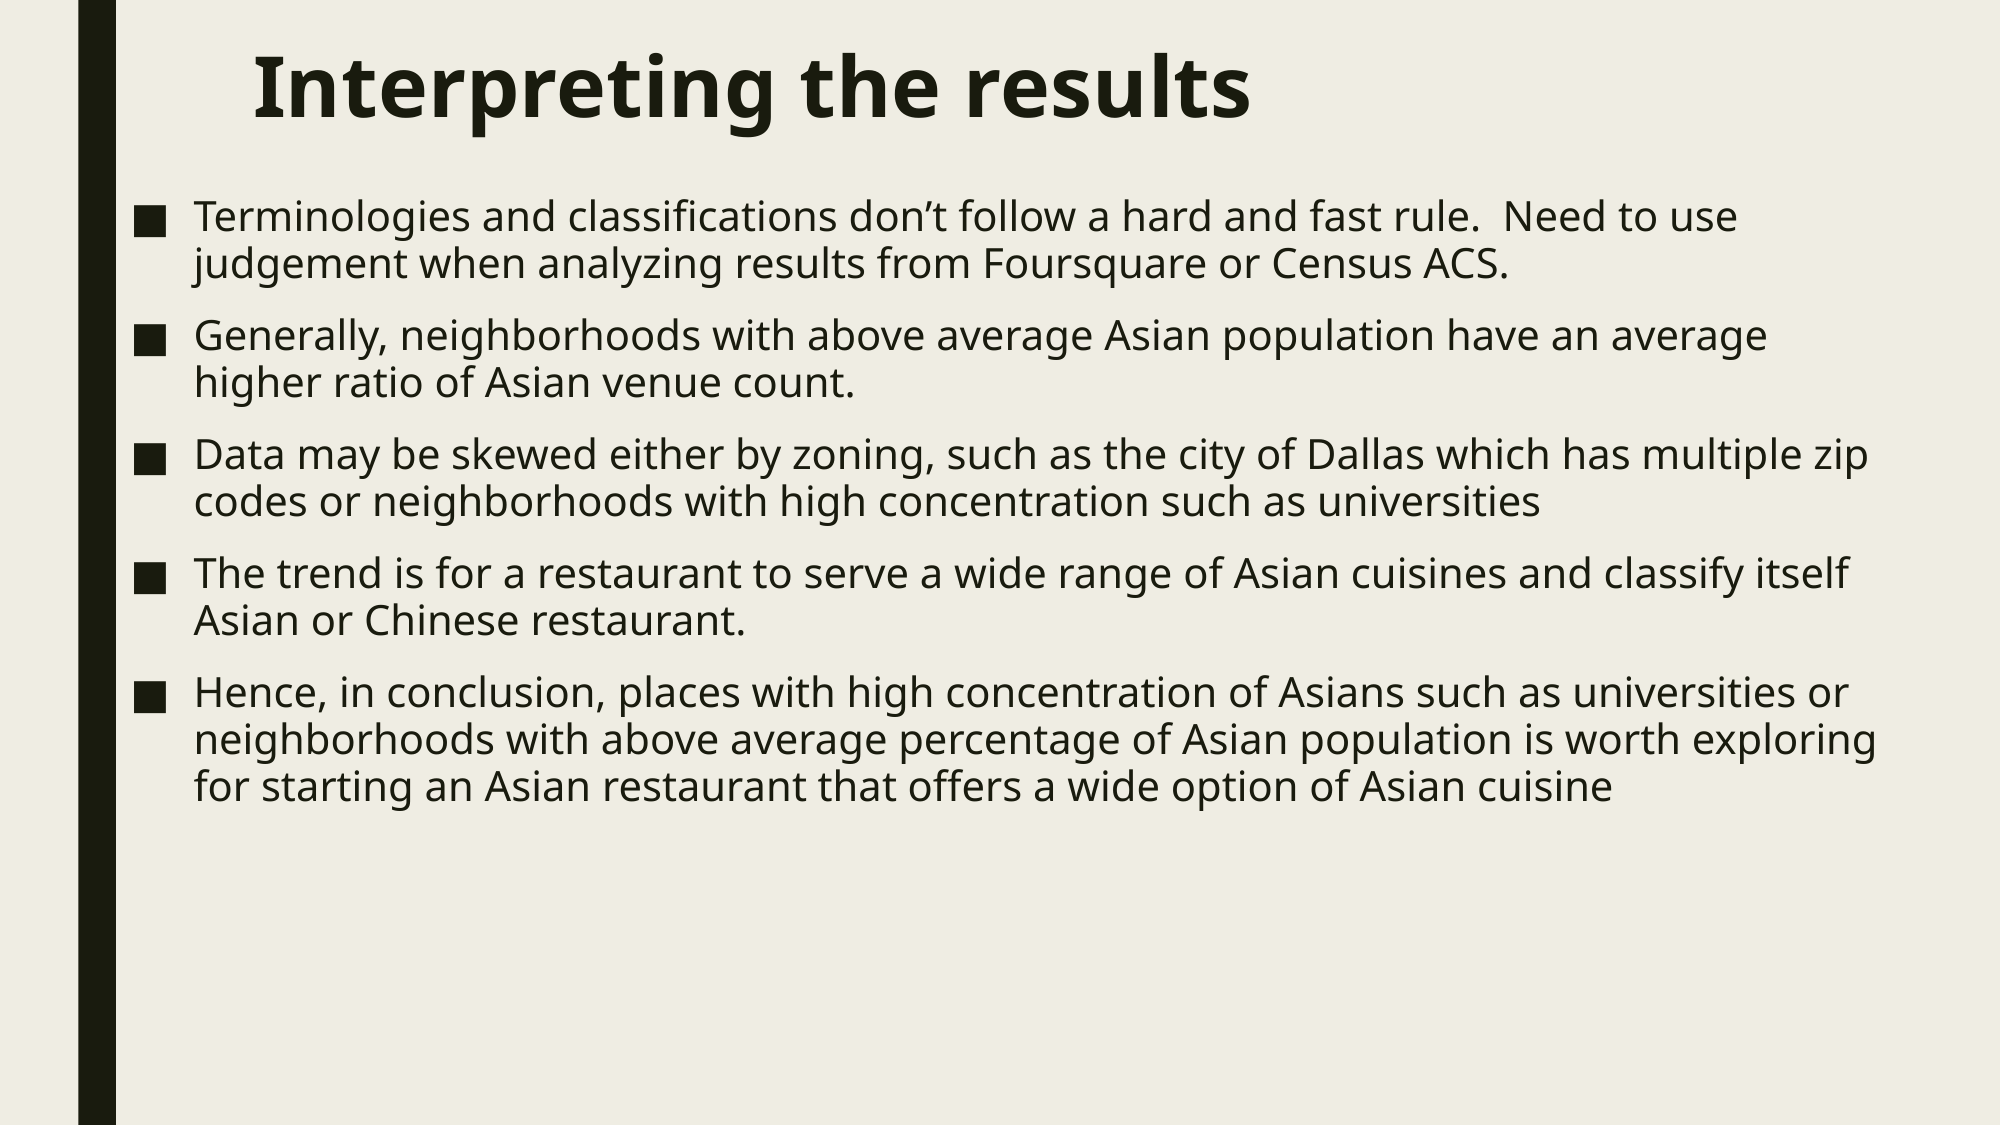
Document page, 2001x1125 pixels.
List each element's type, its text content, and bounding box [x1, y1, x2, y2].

title Interpreting the results [238, 37, 1814, 144]
list Terminologies and classifications don’t follow a hard and fast rule. Need to use judgement when analyzing results from Foursquare or Census ACS. Generally, neighborhoods with above average Asian population have an average higher ratio of Asian venue count. Data may be skewed either by zoning, such as the city of Dallas which has multiple zip codes or neighborhoods with high concentration such as universities The trend is for a restaurant to serve a wide range of Asian cuisines and classify itself Asian or Chinese restaurant. Hence, in conclusion, places with high concentration of Asians such as universities or neighborhoods with above average percentage of Asian population is worth exploring for starting an Asian restaurant that offers a wide option of Asian cuisine [115, 186, 1900, 1018]
